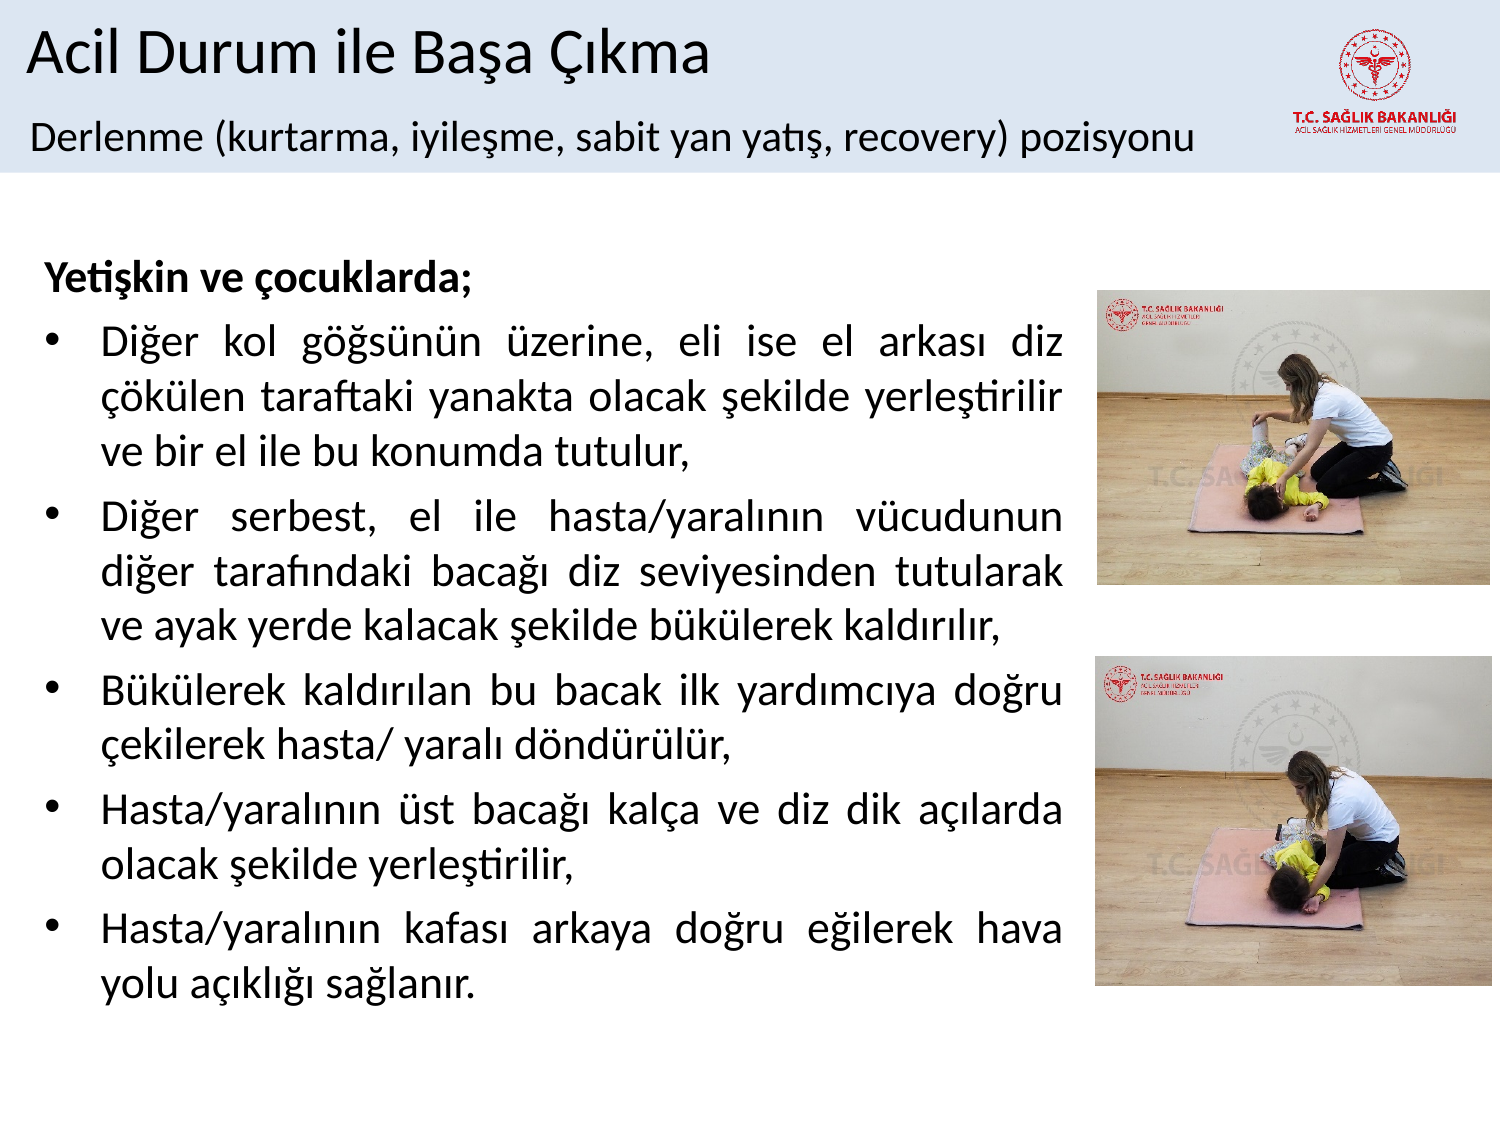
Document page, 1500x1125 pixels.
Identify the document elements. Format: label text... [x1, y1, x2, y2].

picture [1095, 656, 1492, 986]
title Acil Durum ile Başa Çıkma Derlenme (kurtarma, iyileşme, sabit yan yatış, recovery) pozisyonu [0, 0, 1500, 173]
text_box Yetişkin ve çocuklarda; Diğer kol göğsünün üzerine, eli ise el arkası diz çökülen taraftaki yanakta olacak şekilde yerleştirilir ve bir el ile bu konumda tutulur, Diğer serbest, el ile hasta/yaralının vücudunun diğer tarafındaki bacağı diz seviyesinden tutularak ve ayak yerde kalacak şekilde bükülerek kaldırılır, Bükülerek kaldırılan bu bacak ilk yardımcıya doğru çekilerek hasta/ yaralı döndürülür, Hasta/yaralının üst bacağı kalça ve diz dik açılarda olacak şekilde yerleştirilir, Hasta/yaralının kafası arkaya doğru eğilerek hava yolu açıklığı sağlanır. [29, 184, 1080, 1125]
picture [1293, 29, 1456, 136]
picture [1097, 290, 1490, 585]
